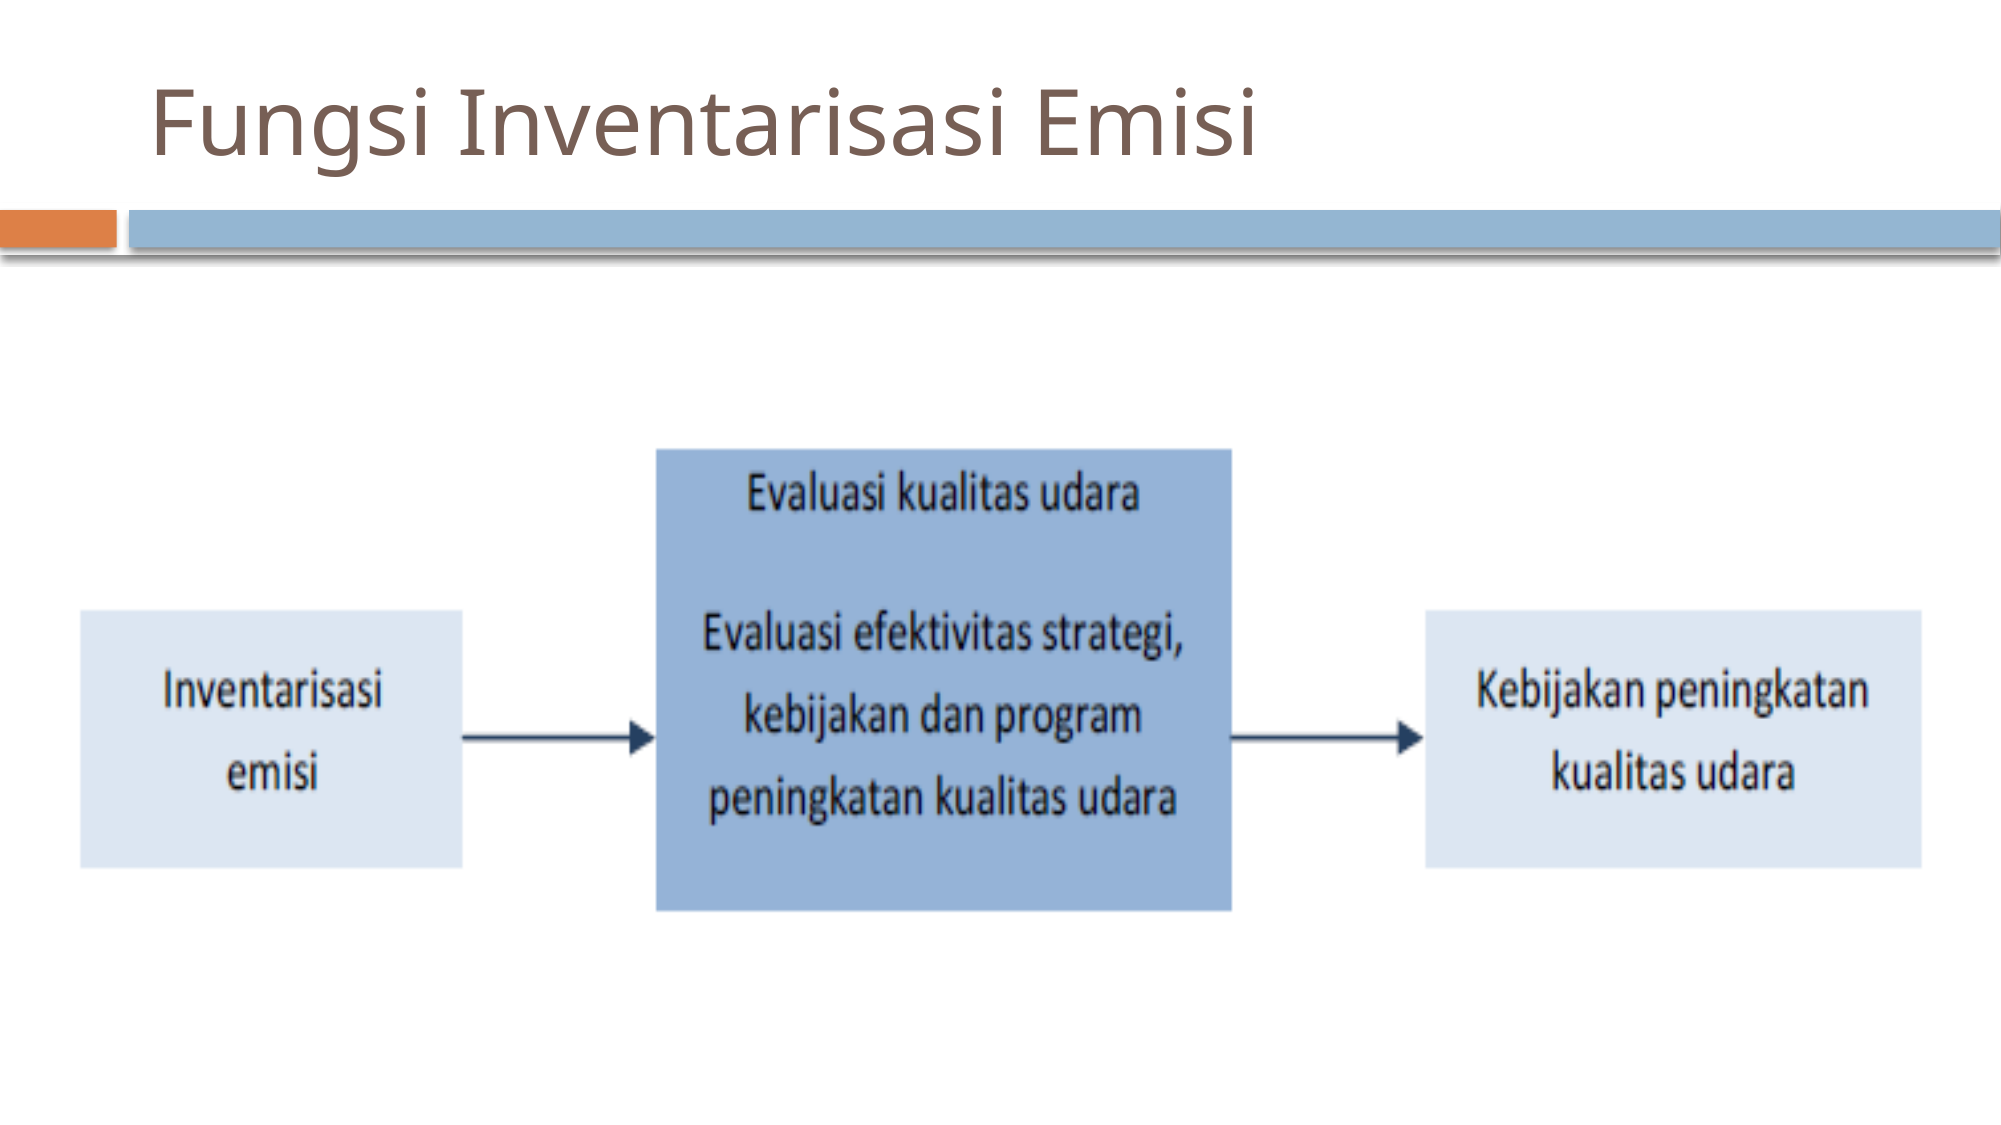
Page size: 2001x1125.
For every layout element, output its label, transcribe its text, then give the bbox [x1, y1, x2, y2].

picture [67, 386, 1941, 942]
title Fungsi Inventarisasi Emisi [133, 37, 1918, 200]
